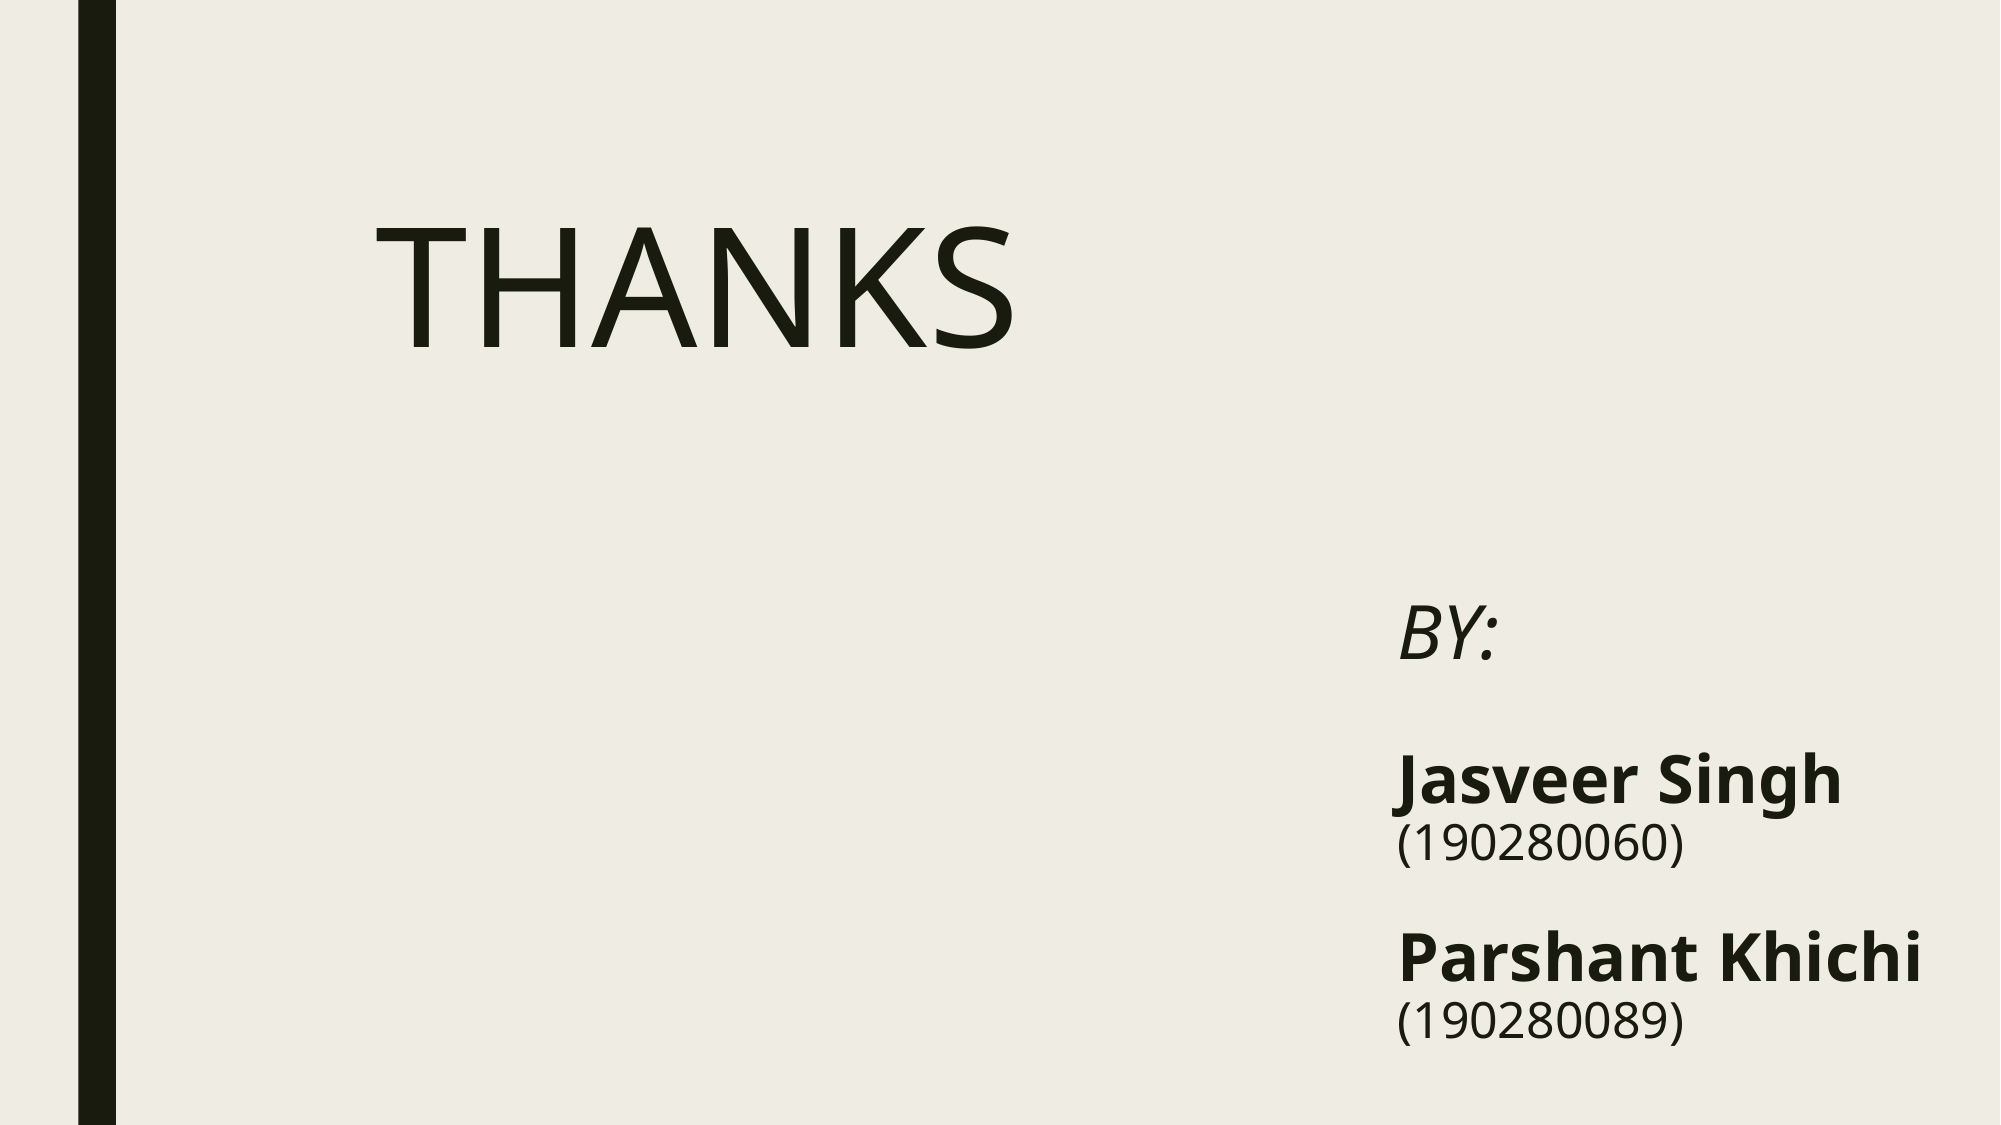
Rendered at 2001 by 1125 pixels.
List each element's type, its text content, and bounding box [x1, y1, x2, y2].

title THANKS [360, 197, 1036, 408]
text_box BY: Jasveer Singh (190280060) Parshant Khichi (190280089) [1382, 587, 2000, 974]
